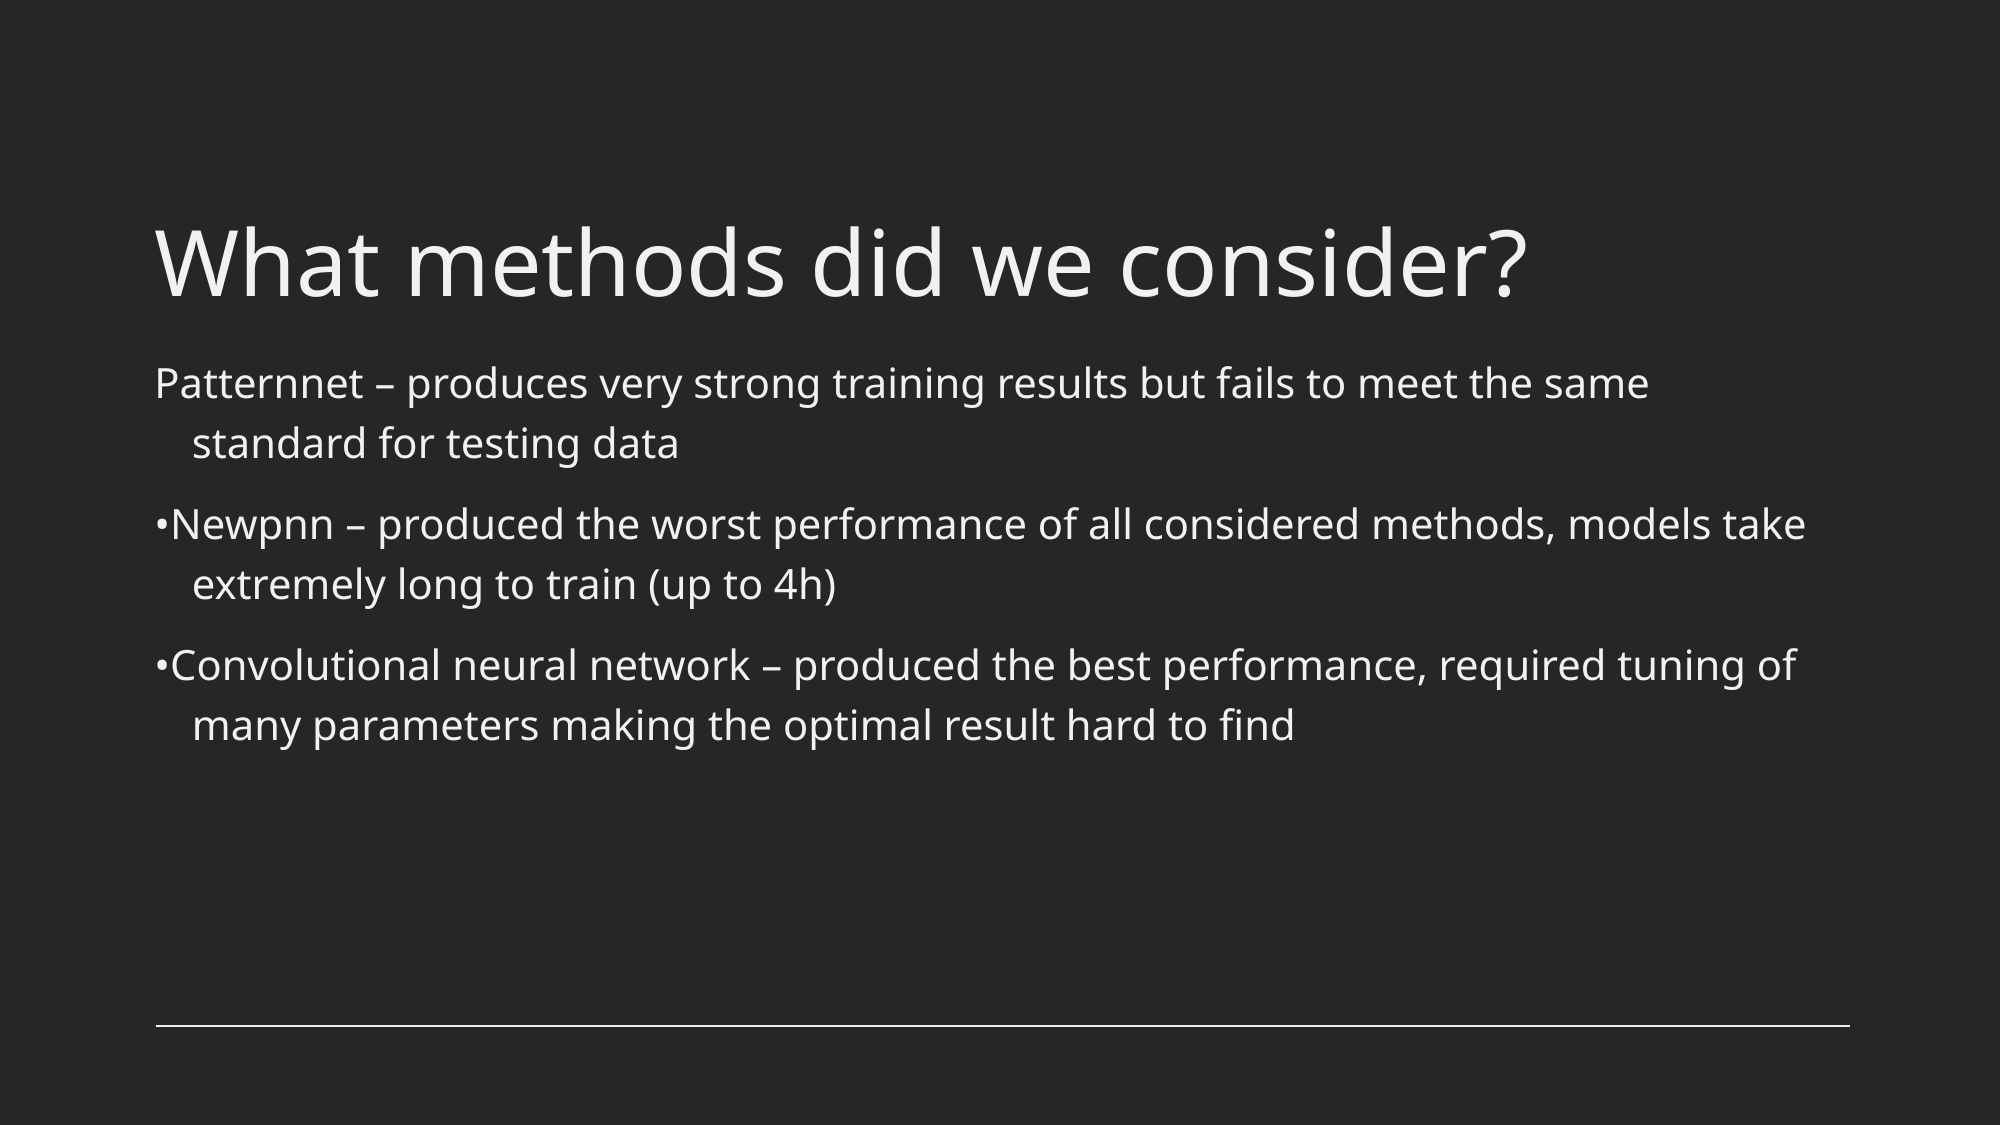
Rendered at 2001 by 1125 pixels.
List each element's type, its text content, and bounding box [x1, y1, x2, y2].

title What methods did we consider? [139, 143, 1850, 322]
list Patternnet – produces very strong training results but fails to meet the same standard for testing data •Newpnn – produced the worst performance of all considered methods, models take extremely long to train (up to 4h) •Convolutional neural network – produced the best performance, required tuning of many parameters making the optimal result hard to find [139, 338, 1850, 980]
